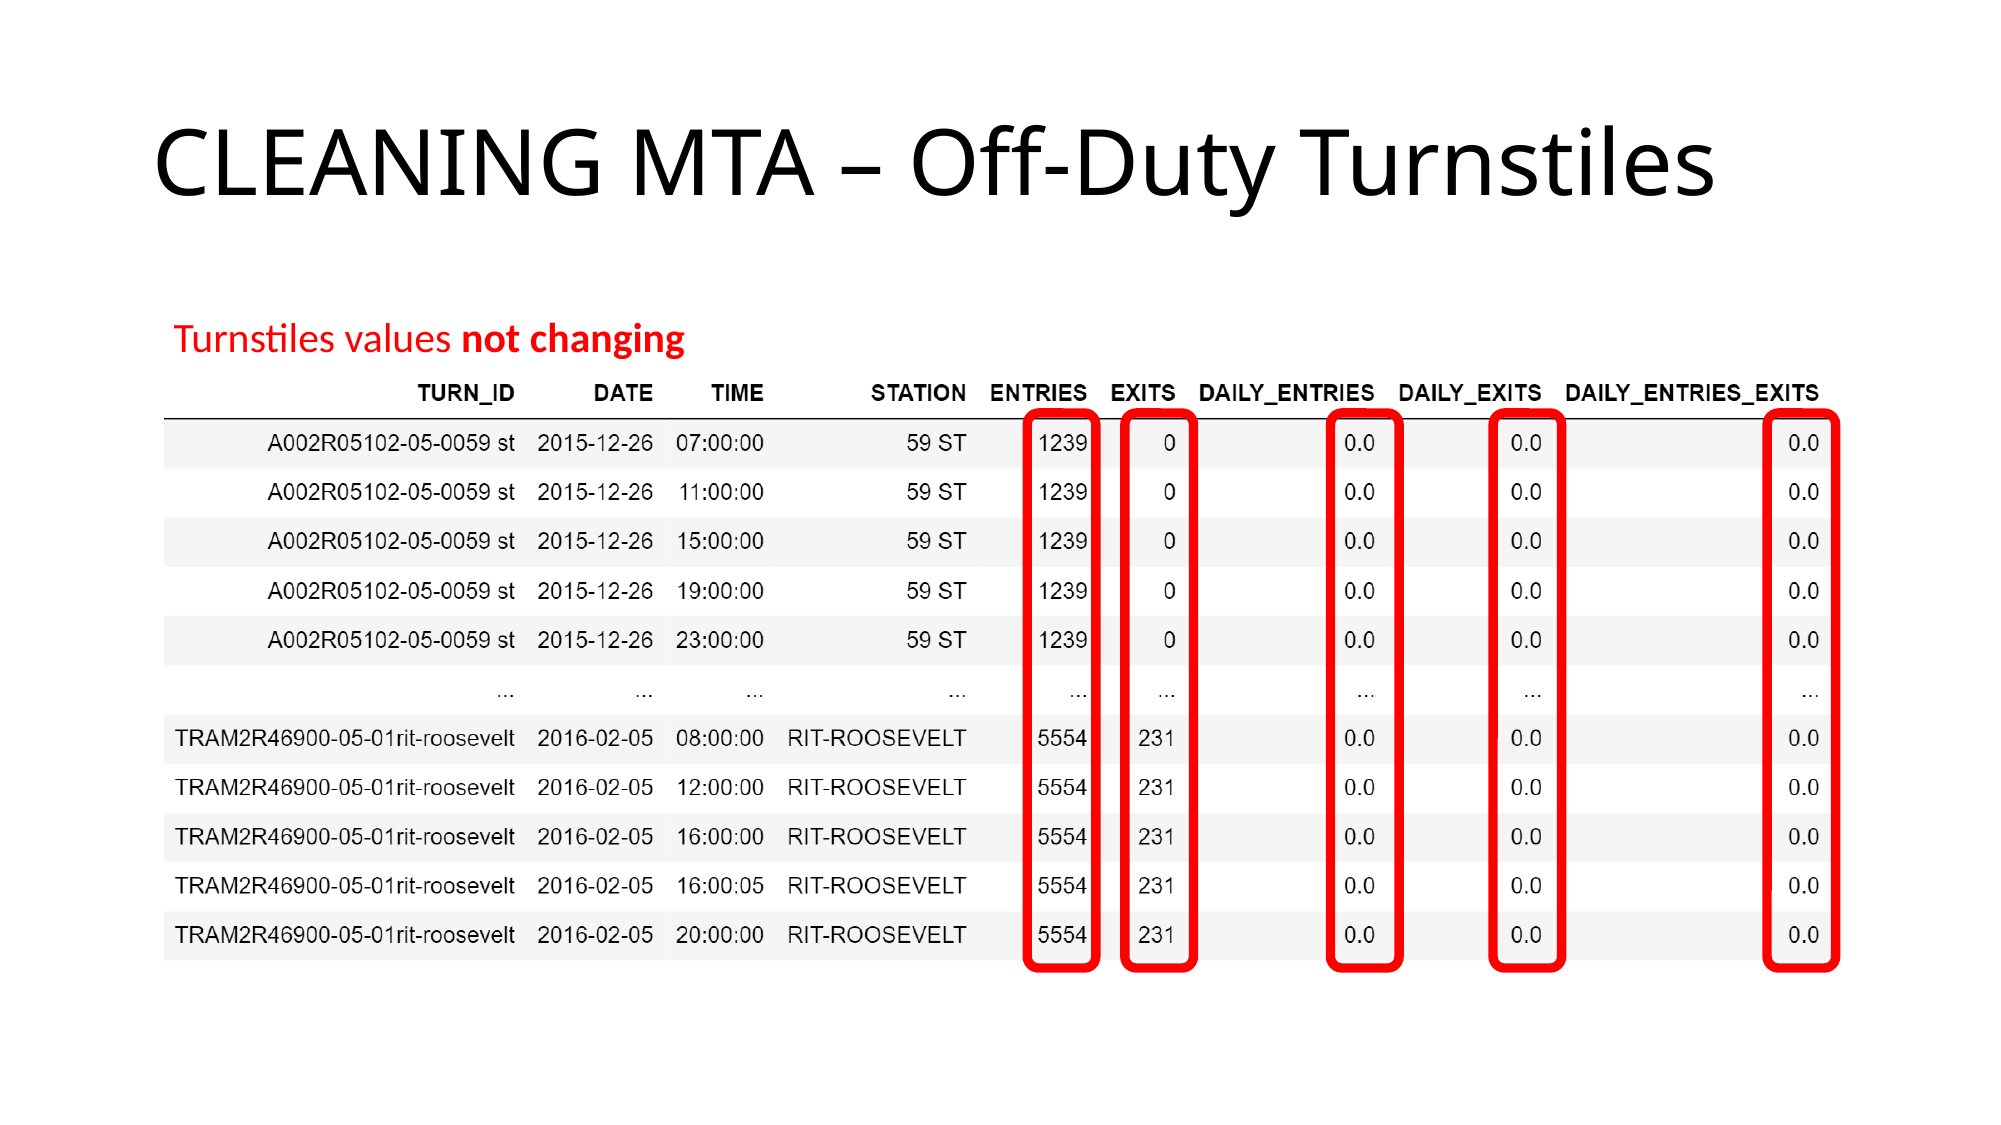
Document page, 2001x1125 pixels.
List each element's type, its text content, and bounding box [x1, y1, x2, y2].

title CLEANING MTA – Off-Duty Turnstiles [137, 56, 1863, 275]
picture [164, 368, 1836, 969]
text_box Turnstiles values not changing [83, 303, 1082, 368]
